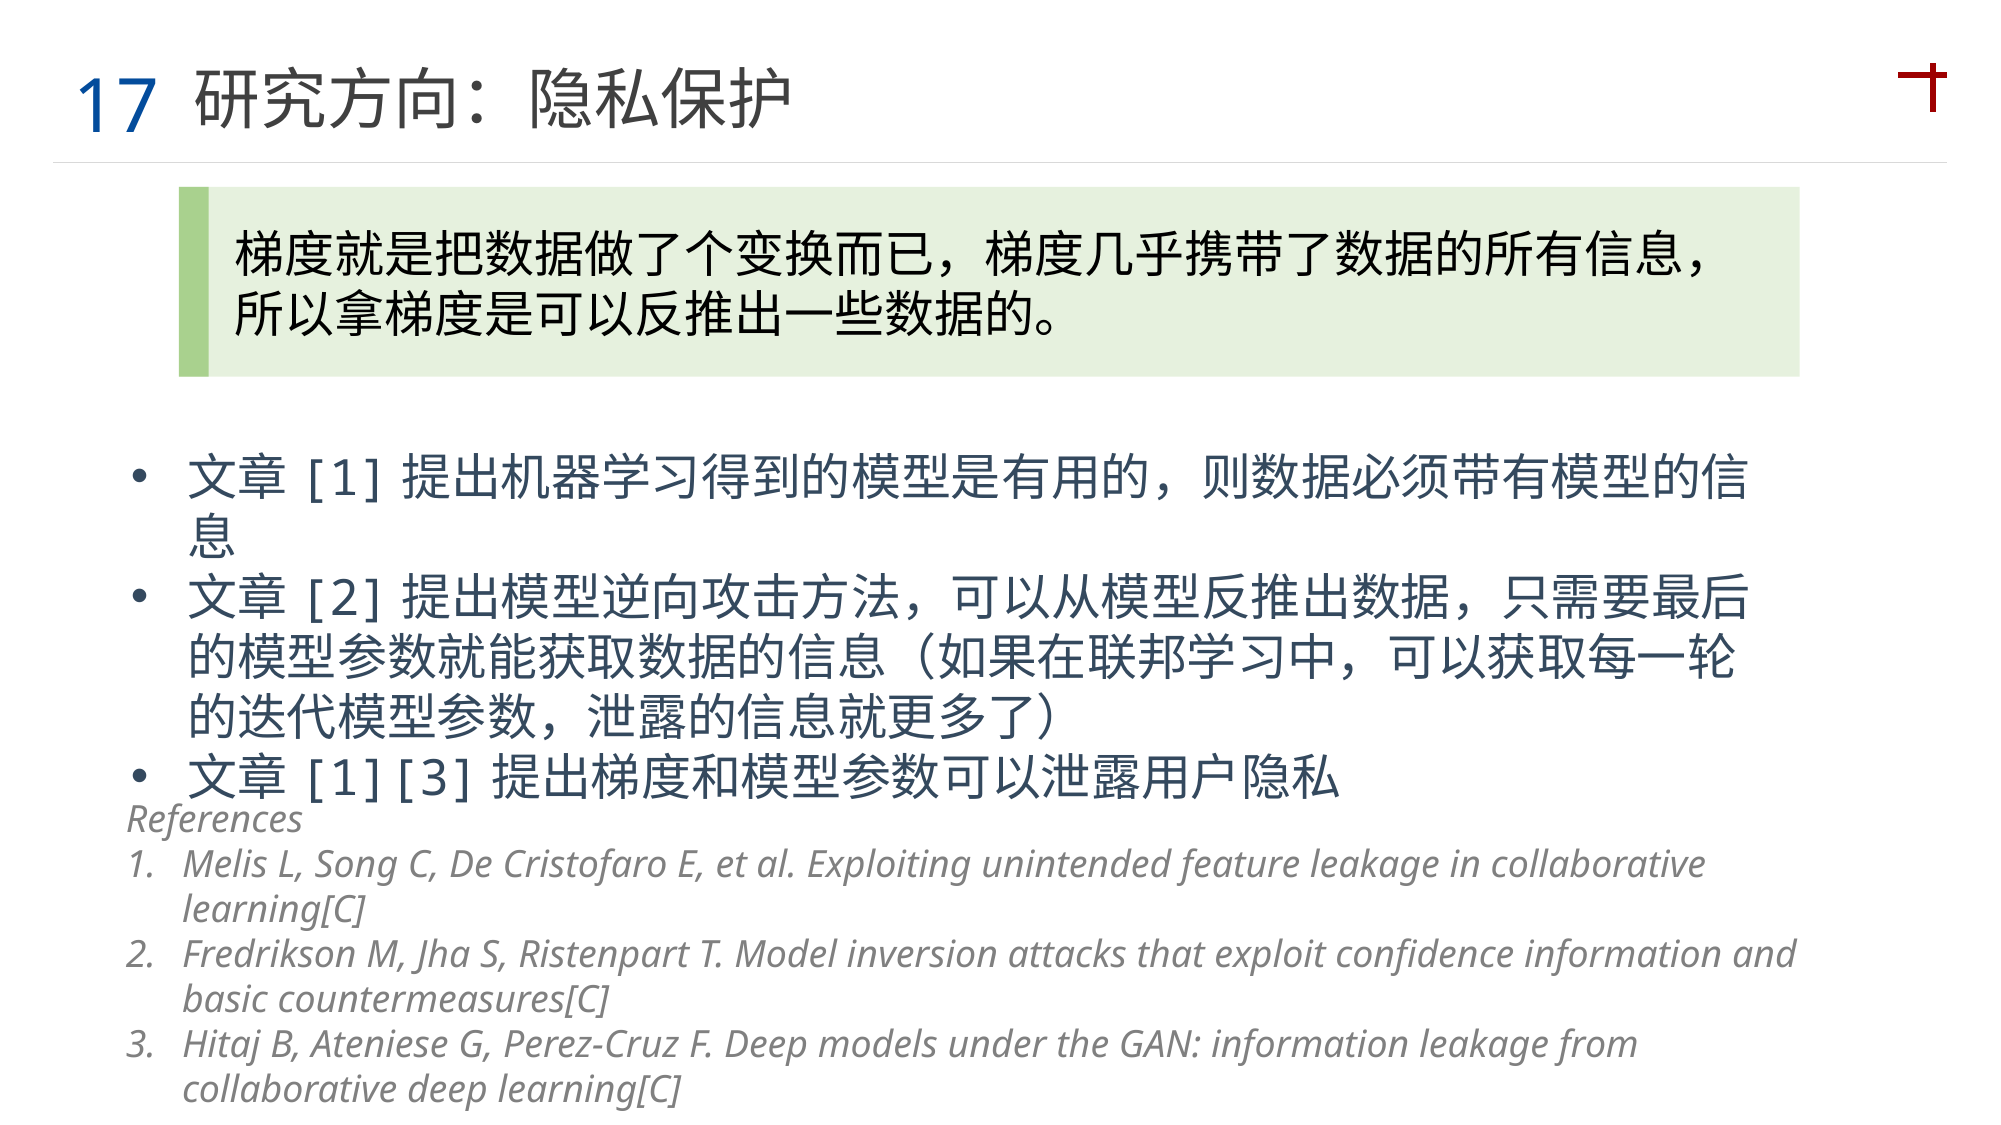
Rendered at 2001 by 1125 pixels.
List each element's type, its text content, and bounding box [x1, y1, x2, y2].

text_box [1897, 62, 1947, 113]
text_box References Melis L, Song C, De Cristofaro E, et al. Exploiting unintended feature leakage in collaborative learning[C] Fredrikson M, Jha S, Ristenpart T. Model inversion attacks that exploit confidence information and basic countermeasures[C] Hitaj B, Ateniese G, Perez-Cruz F. Deep models under the GAN: information leakage from collaborative deep learning[C] [111, 787, 1868, 1118]
text_box 研究方向：隐私保护 [178, 49, 1045, 145]
text_box 17 [53, 50, 179, 156]
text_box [179, 186, 1800, 377]
text_box 文章[1]提出机器学习得到的模型是有用的，则数据必须带有模型的信息 文章[2]提出模型逆向攻击方法，可以从模型反推出数据，只需要最后的模型参数就能获取数据的信息（如果在联邦学习中，可以获取每一轮的迭代模型参数，泄露的信息就更多了） 文章[1][3]提出梯度和模型参数可以泄露用户隐私 [116, 437, 1800, 813]
